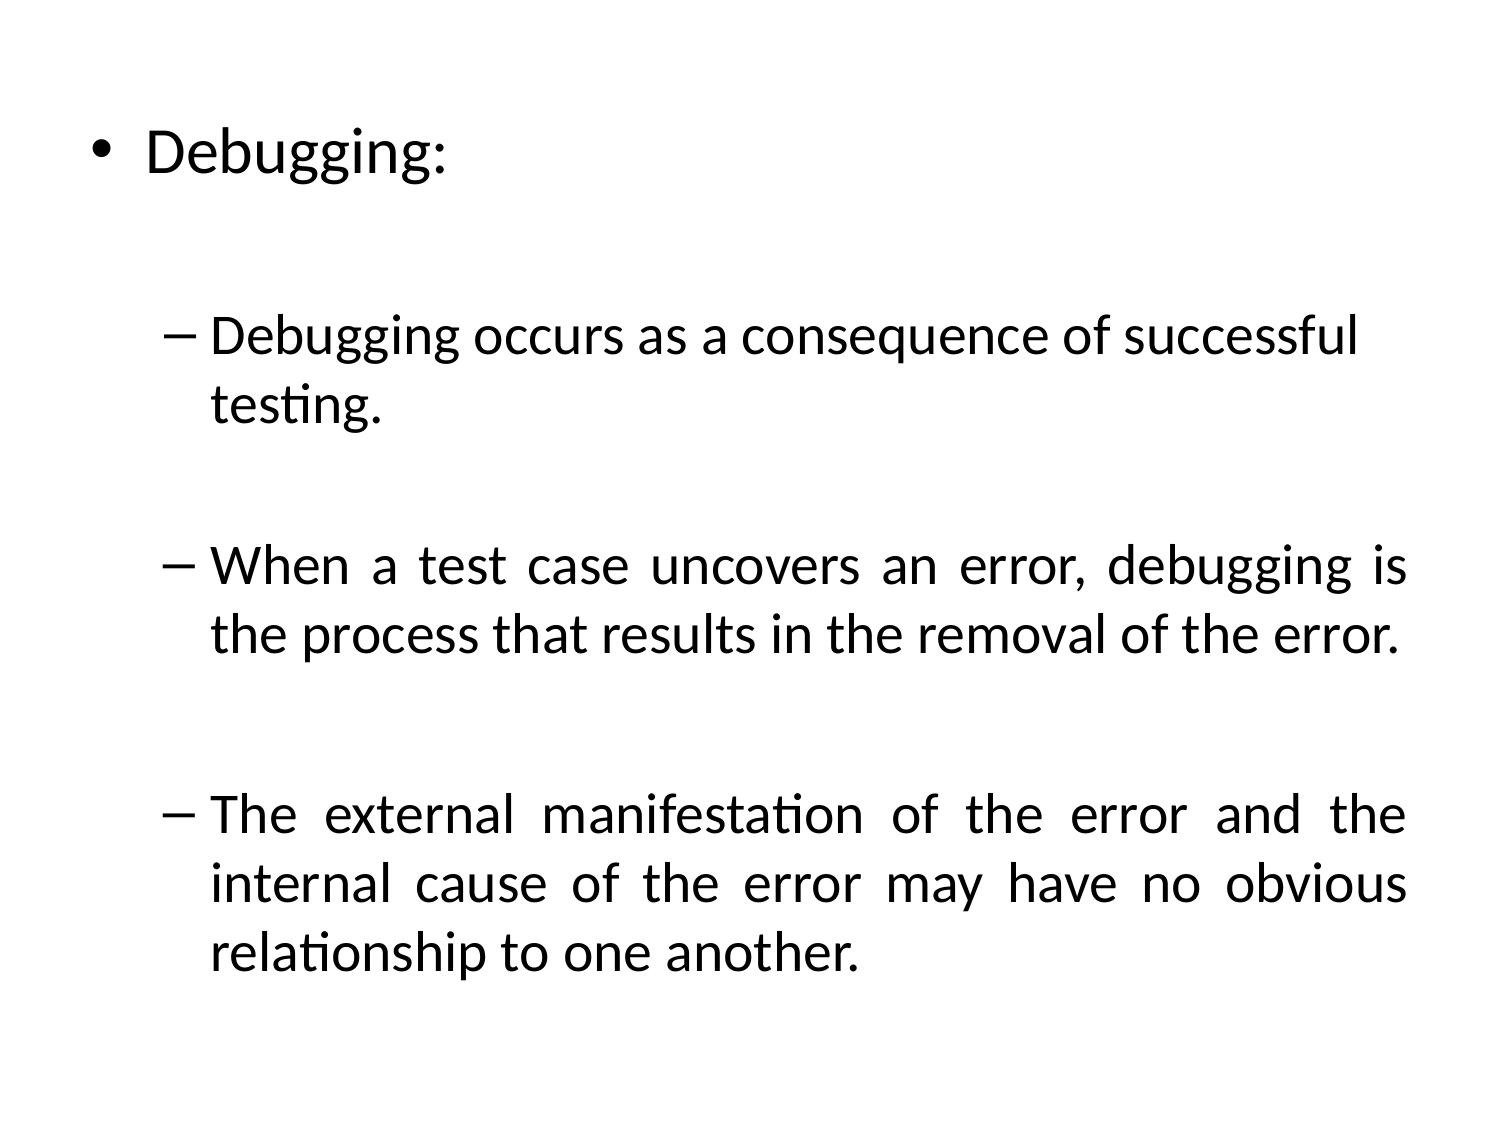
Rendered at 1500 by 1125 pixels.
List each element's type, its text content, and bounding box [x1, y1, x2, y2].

list Debugging: Debugging occurs as a consequence of successful testing. When a test case uncovers an error, debugging is the process that results in the removal of the error. The external manifestation of the error and the internal cause of the error may have no obvious relationship to one another. [75, 99, 1425, 1005]
